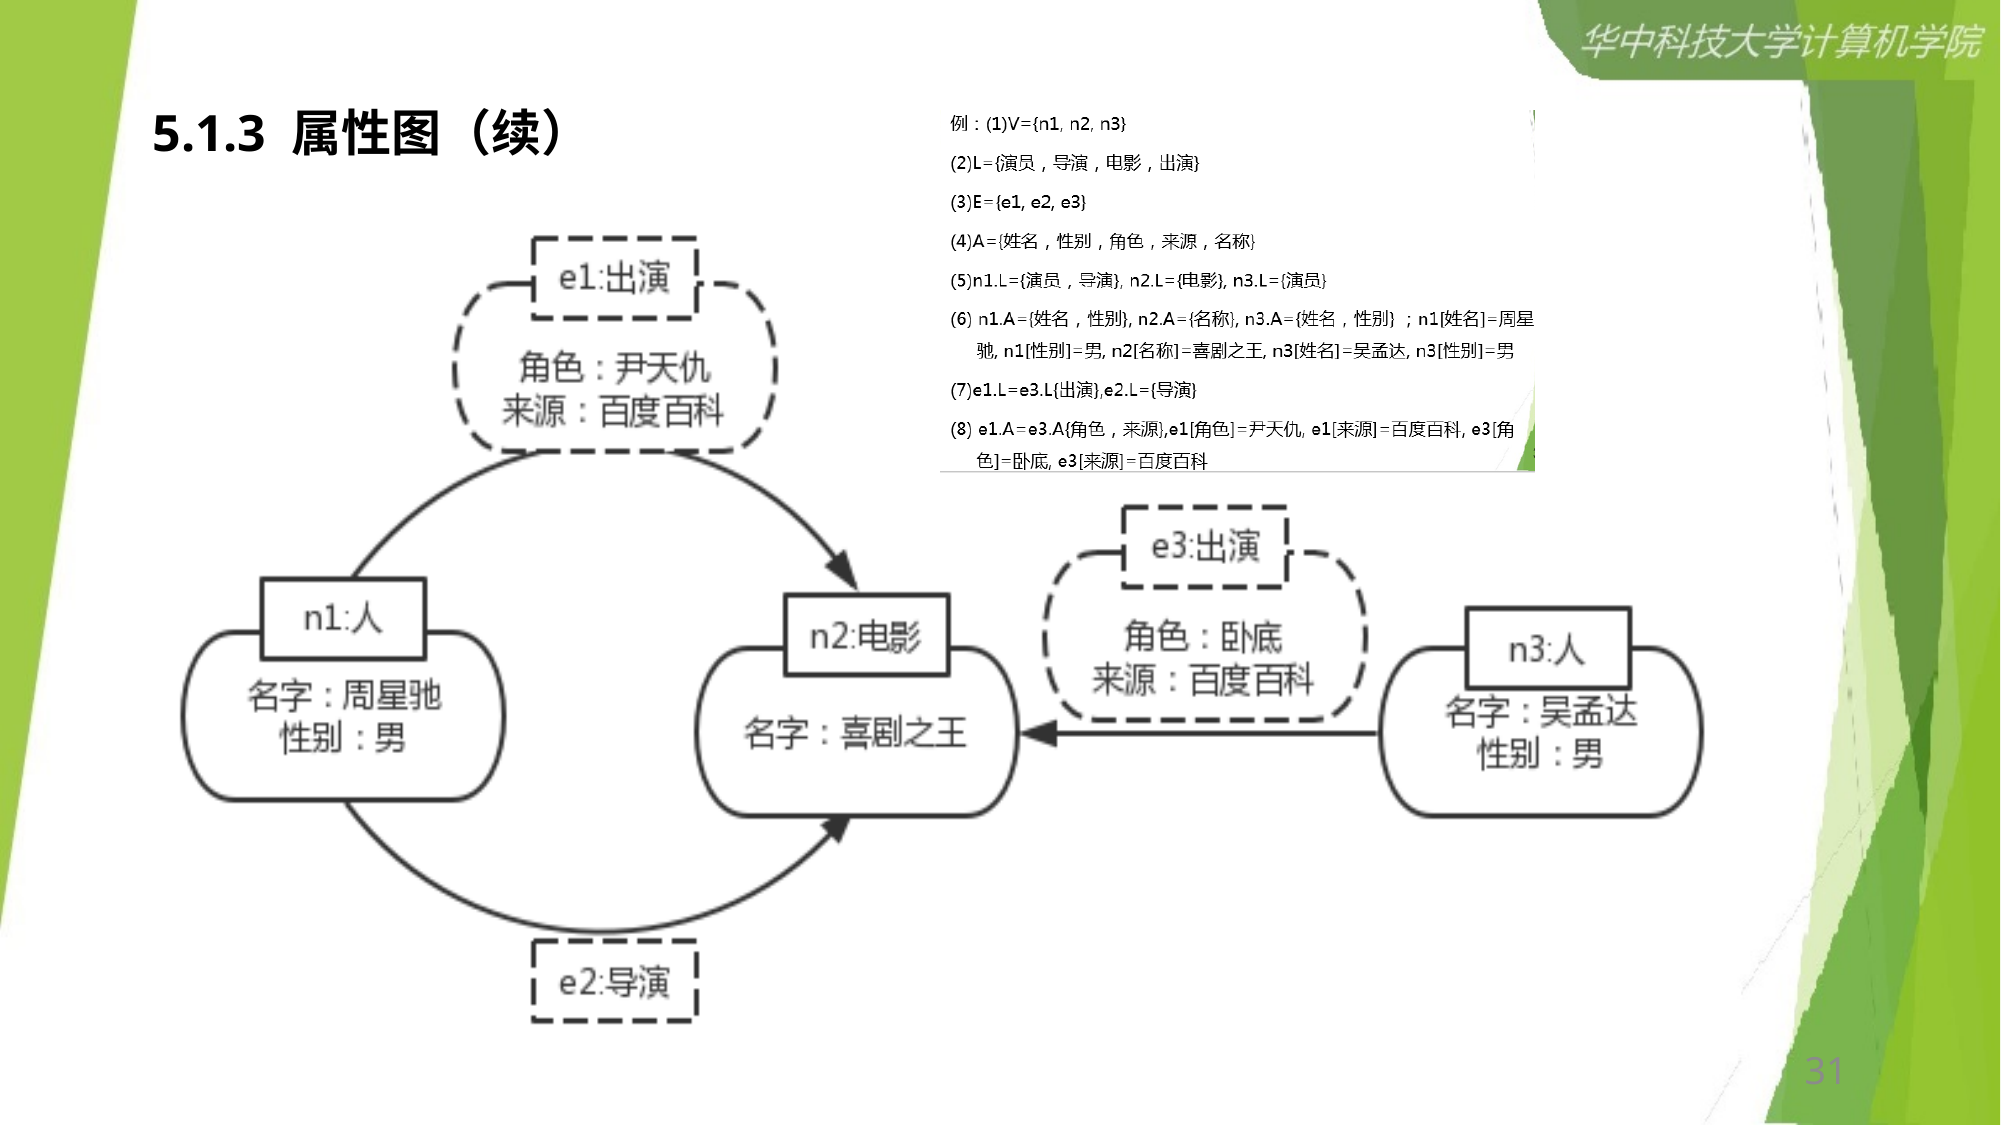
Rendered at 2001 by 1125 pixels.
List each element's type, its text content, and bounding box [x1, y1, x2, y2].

slide_number 31 [1412, 1042, 1863, 1103]
picture [0, 0, 2001, 1125]
title 5.1.3 属性图（续） [137, 59, 1863, 211]
